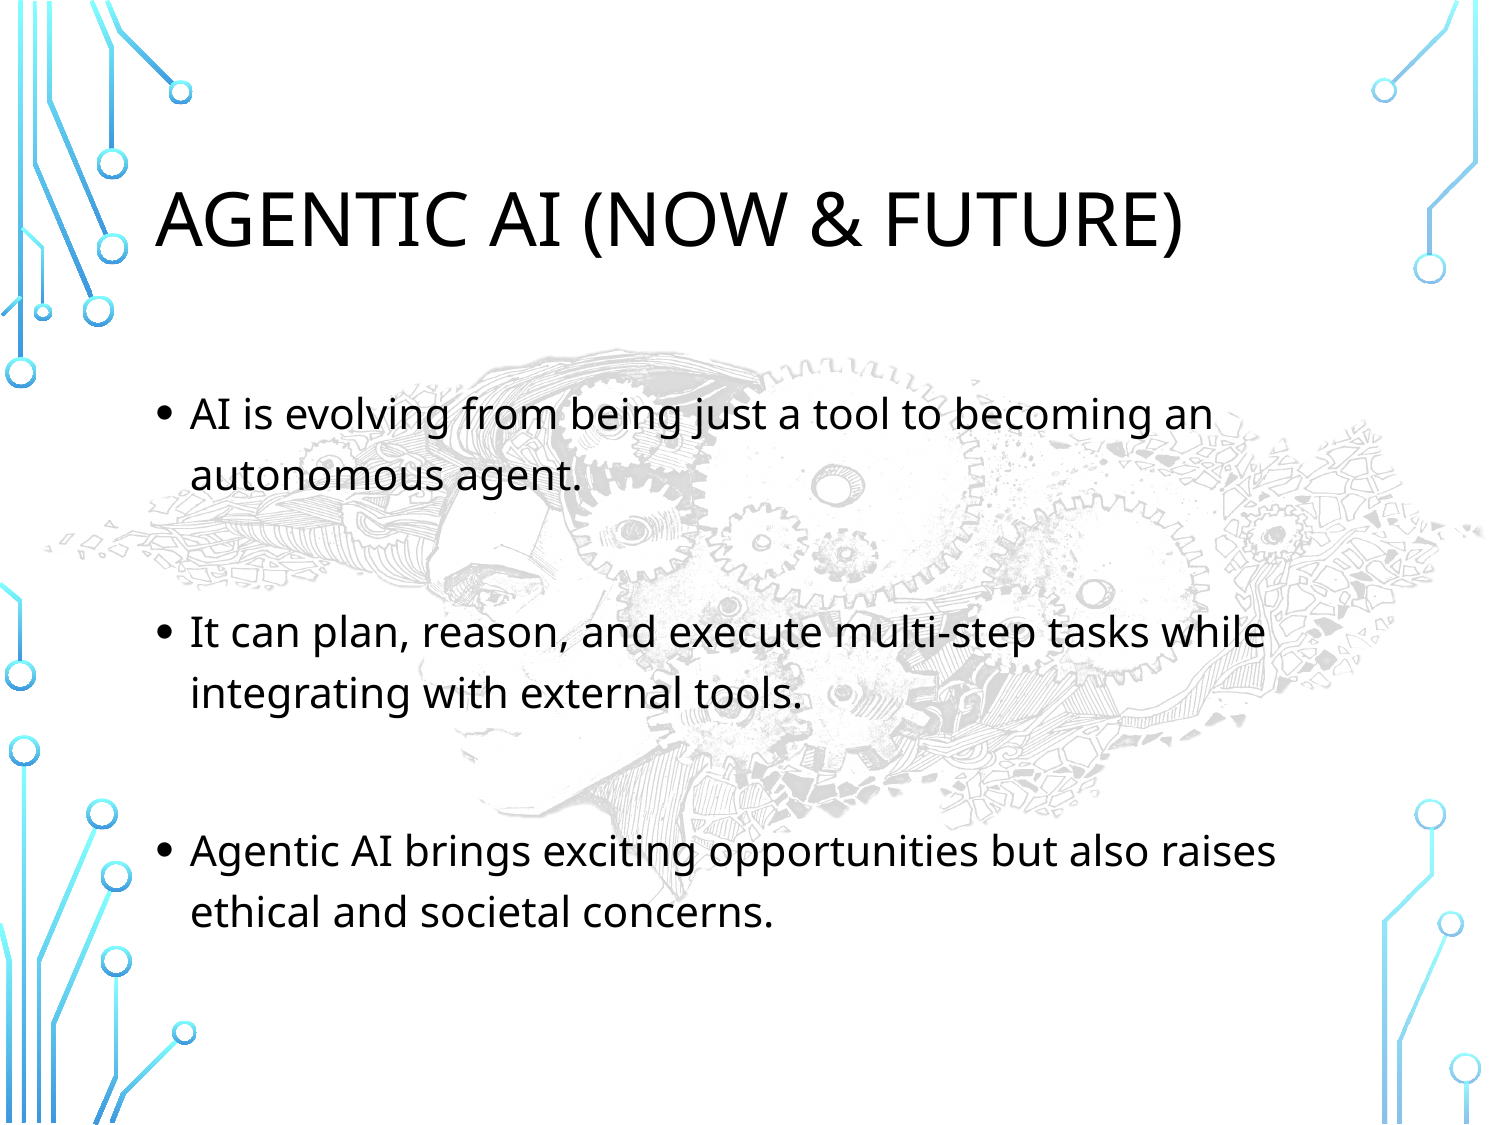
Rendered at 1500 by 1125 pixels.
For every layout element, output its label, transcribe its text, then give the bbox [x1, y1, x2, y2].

title Agentic AI (Now & Future) [140, 101, 1360, 261]
picture [29, 261, 1500, 976]
